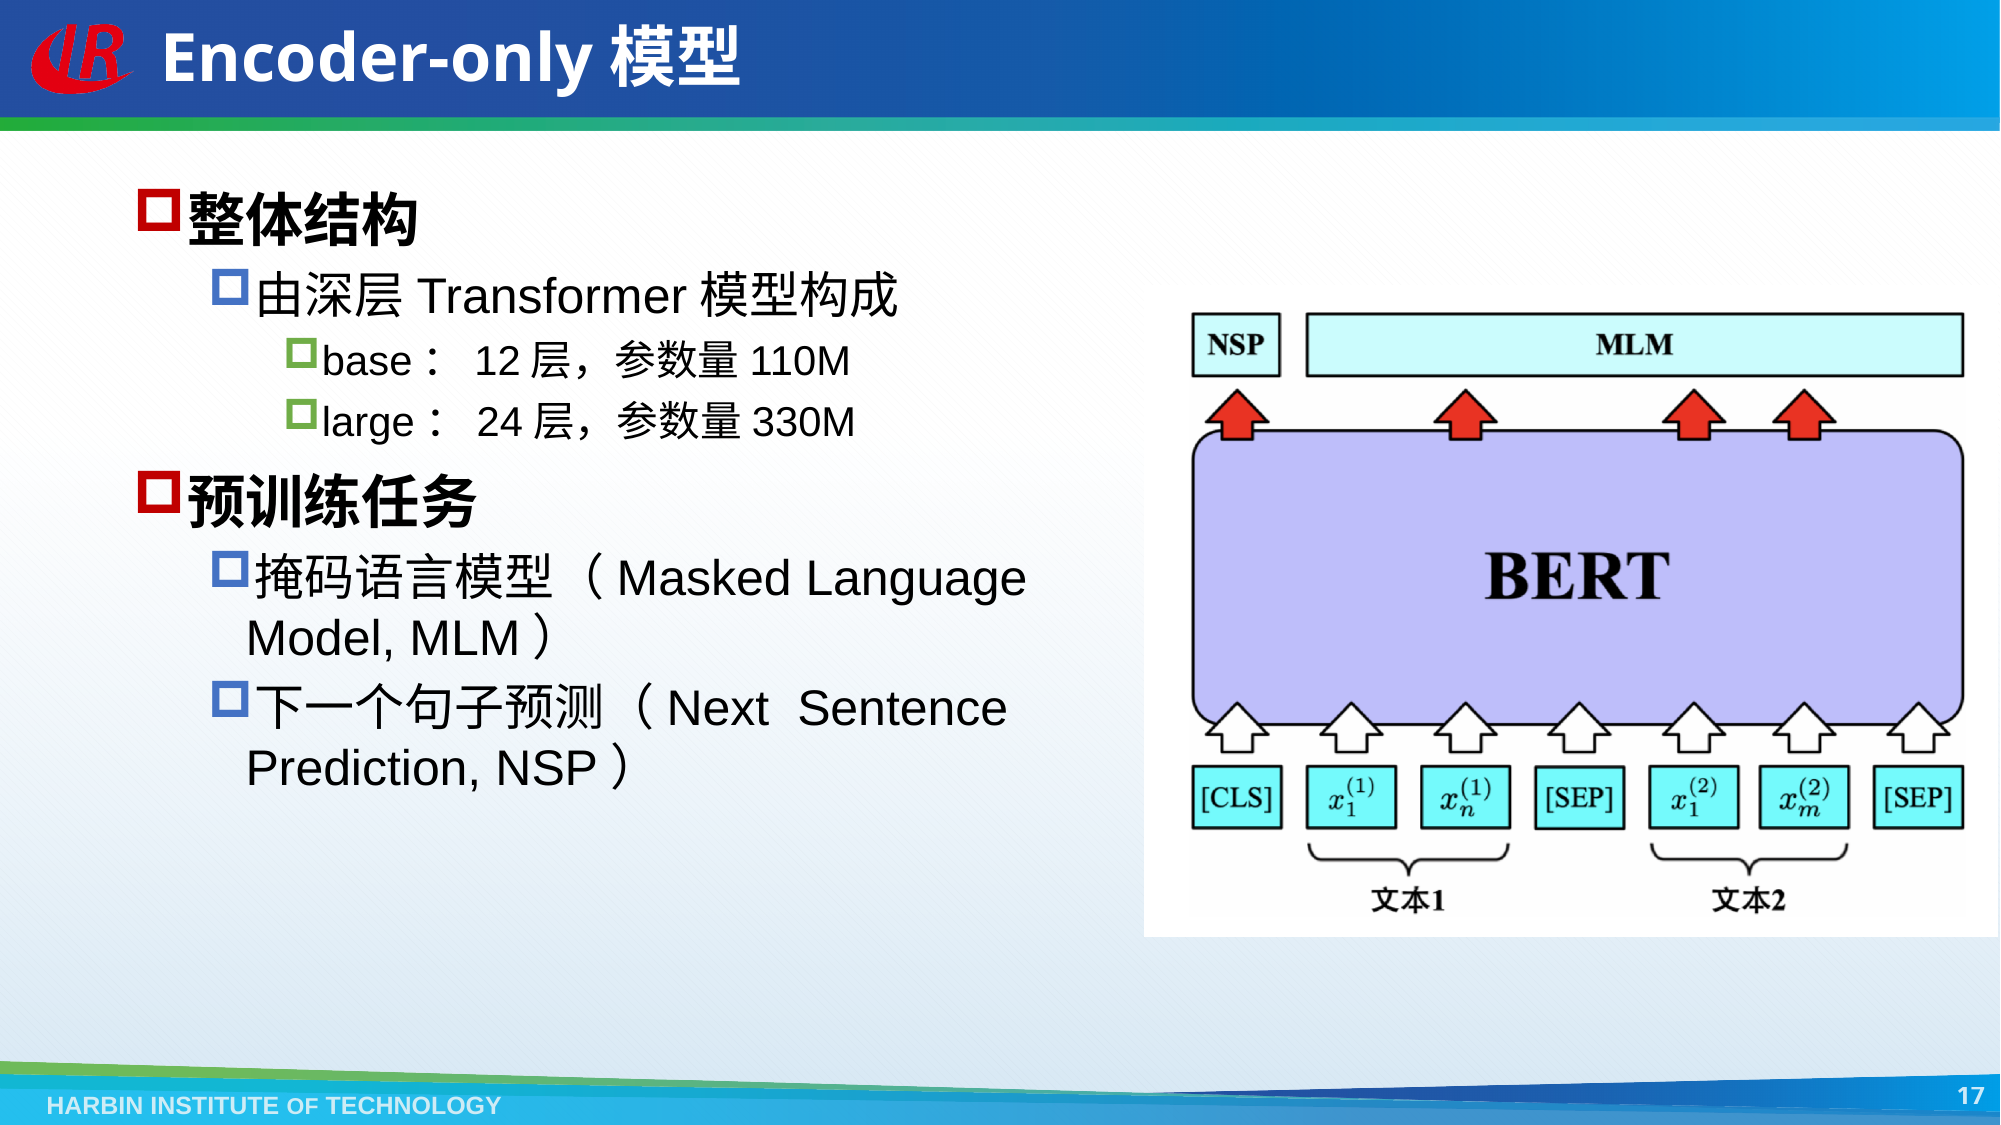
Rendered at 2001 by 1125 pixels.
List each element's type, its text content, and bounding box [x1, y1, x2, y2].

footer HARBIN INSTITUTE OF TECHNOLOGY [31, 1081, 843, 1125]
title Encoder-only模型 [145, 16, 1035, 96]
picture [1144, 285, 1998, 937]
list 整体结构 由深层Transformer模型构成 base：12层，参数量110M large：24层，参数量330M 预训练任务 掩码语言模型（Masked Language Model, MLM） 下一个句子预测（Next Sentence Prediction, NSP） [118, 175, 1145, 1047]
slide_number 17 [1623, 1072, 2000, 1110]
picture [0, 1061, 2000, 1125]
picture [0, 0, 2000, 131]
